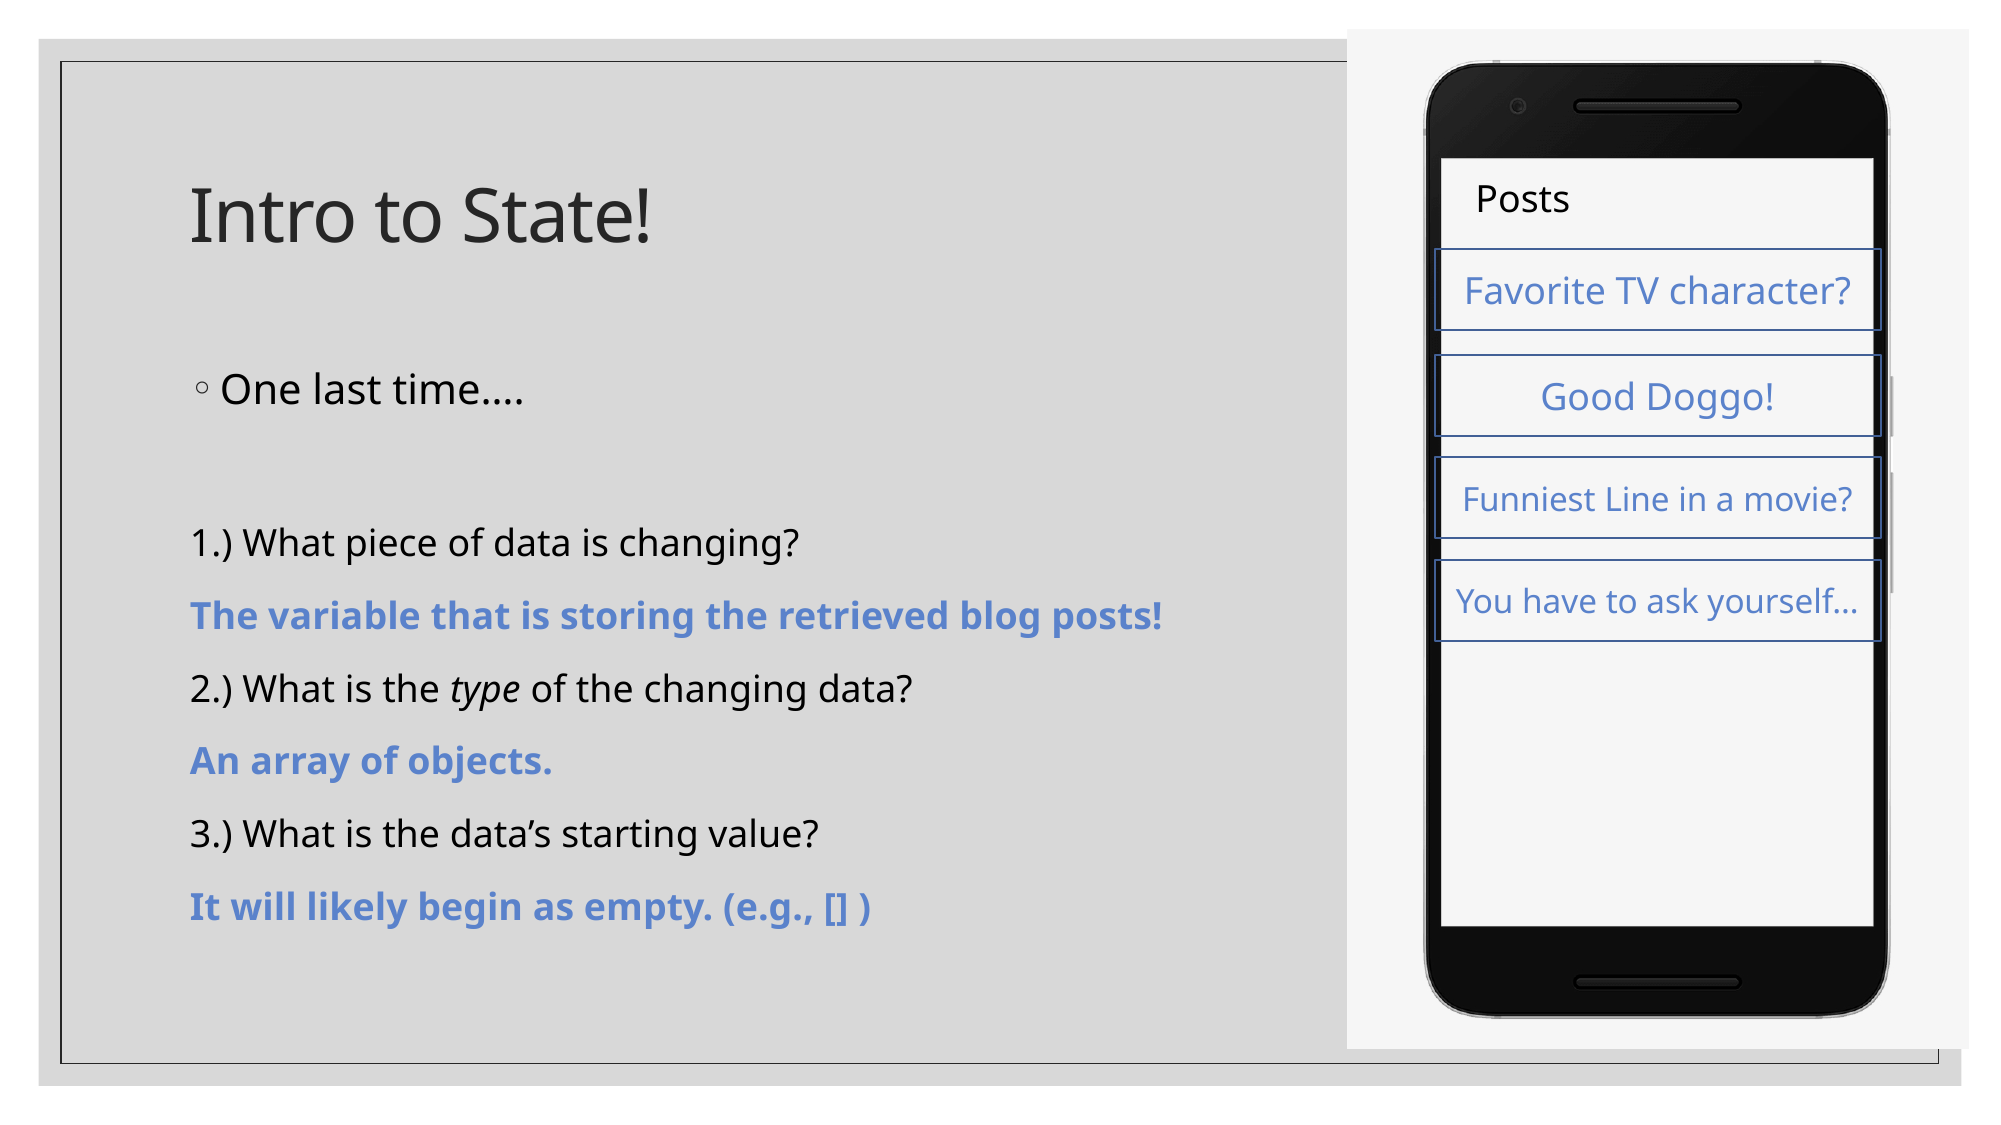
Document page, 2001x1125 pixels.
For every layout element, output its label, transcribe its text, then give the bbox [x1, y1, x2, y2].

title Intro to State! [174, 105, 1341, 331]
list One last time…. 1.) What piece of data is changing? The variable that is storing the retrieved blog posts! 2.) What is the type of the changing data? An array of objects. 3.) What is the data’s starting value? It will likely begin as empty. (e.g., [] ) [174, 345, 1290, 977]
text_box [1347, 29, 1969, 1049]
